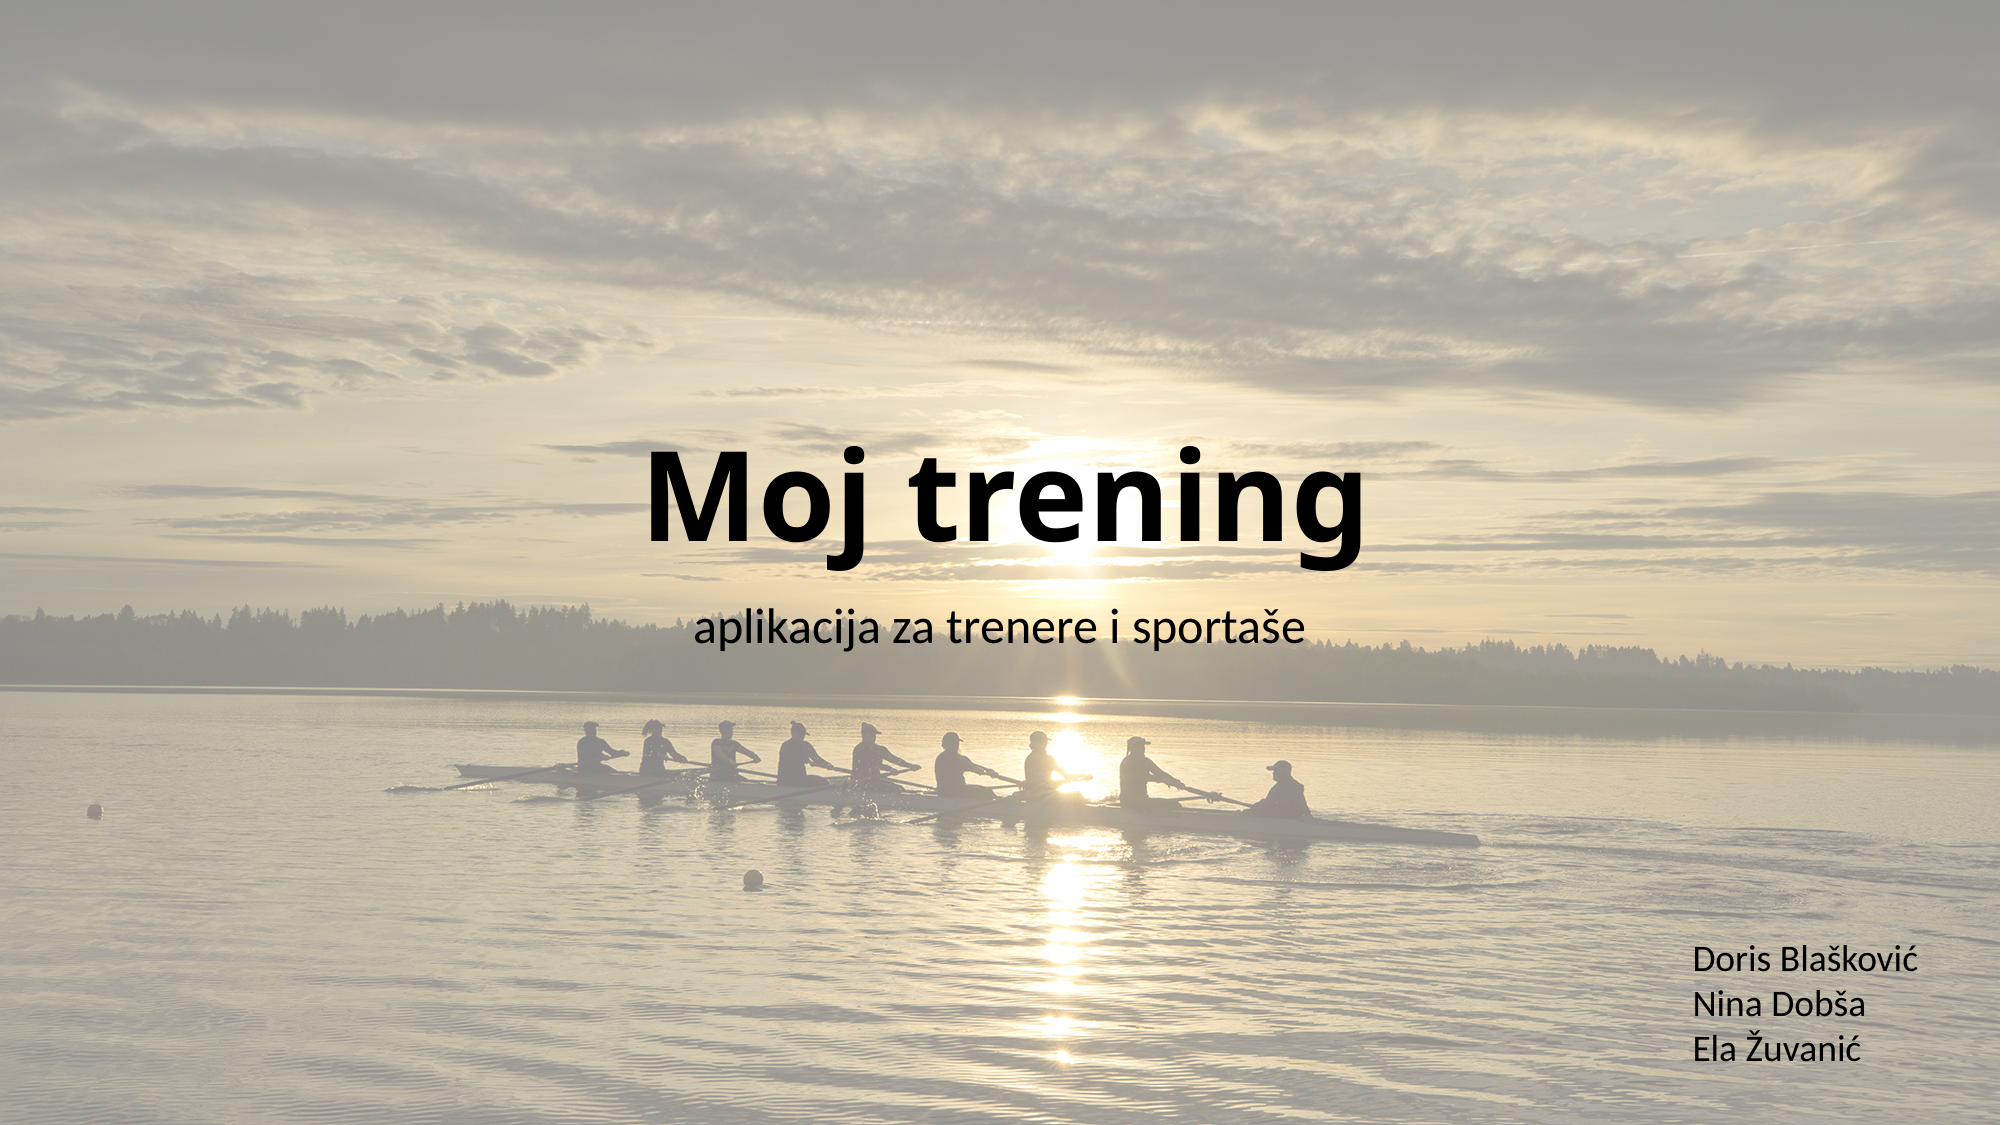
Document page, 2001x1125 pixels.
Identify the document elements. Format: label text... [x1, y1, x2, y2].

text_box Doris Blašković Nina Dobša Ela Žuvanić [1677, 926, 2000, 1076]
subtitle aplikacija za trenere i sportaše [307, 592, 1693, 675]
title Moj trening [262, 424, 1750, 576]
